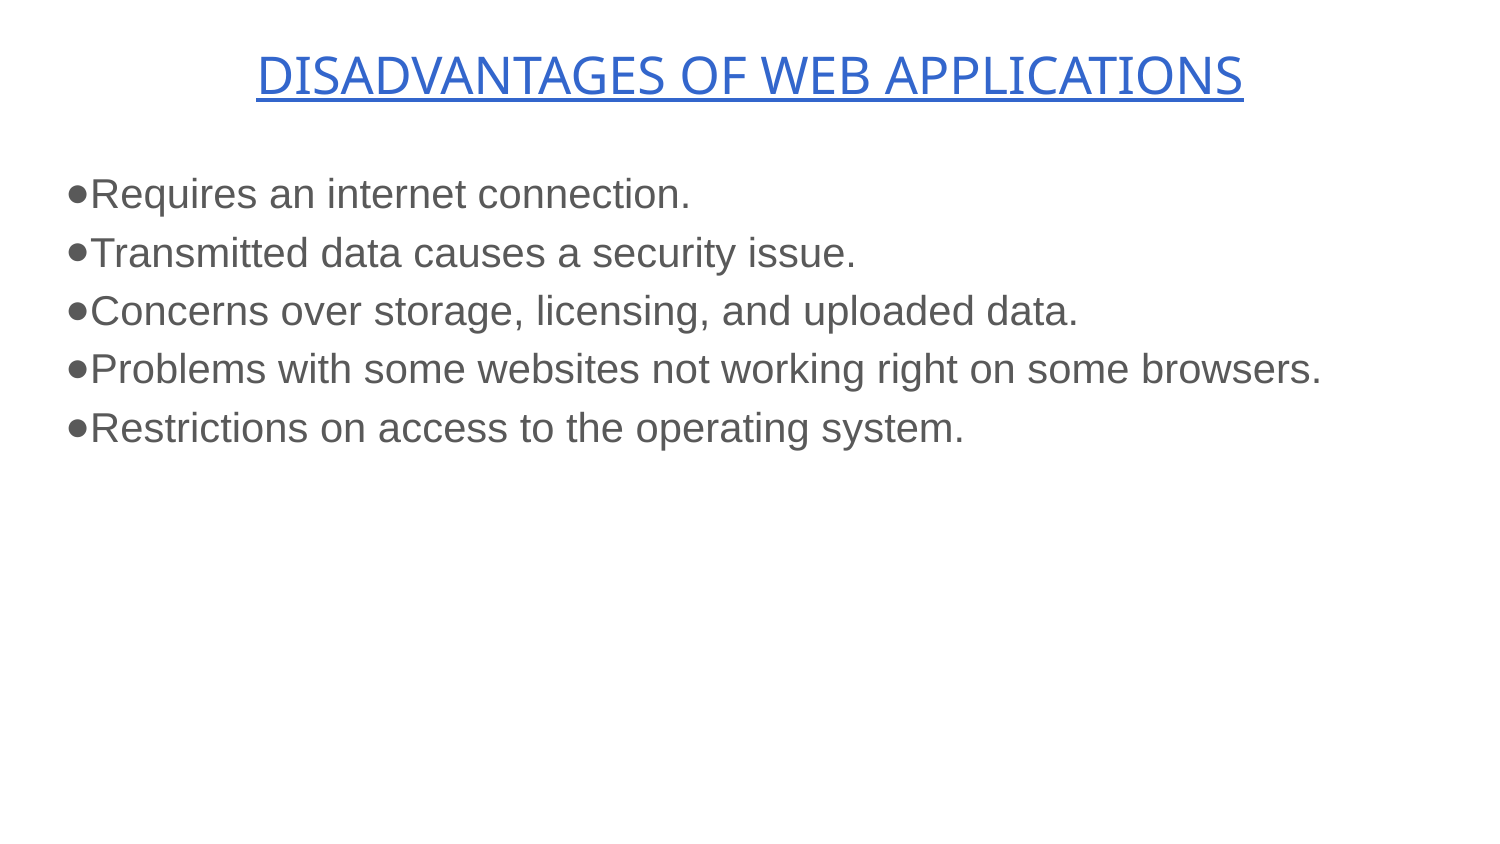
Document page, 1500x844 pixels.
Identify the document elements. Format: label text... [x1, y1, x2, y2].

subtitle Requires an internet connection. Transmitted data causes a security issue. Concerns over storage, licensing, and uploaded data. Problems with some websites not working right on some browsers. Restrictions on access to the operating system. [50, 159, 1400, 810]
title DISADVANTAGES OF WEB APPLICATIONS [0, 37, 1500, 110]
